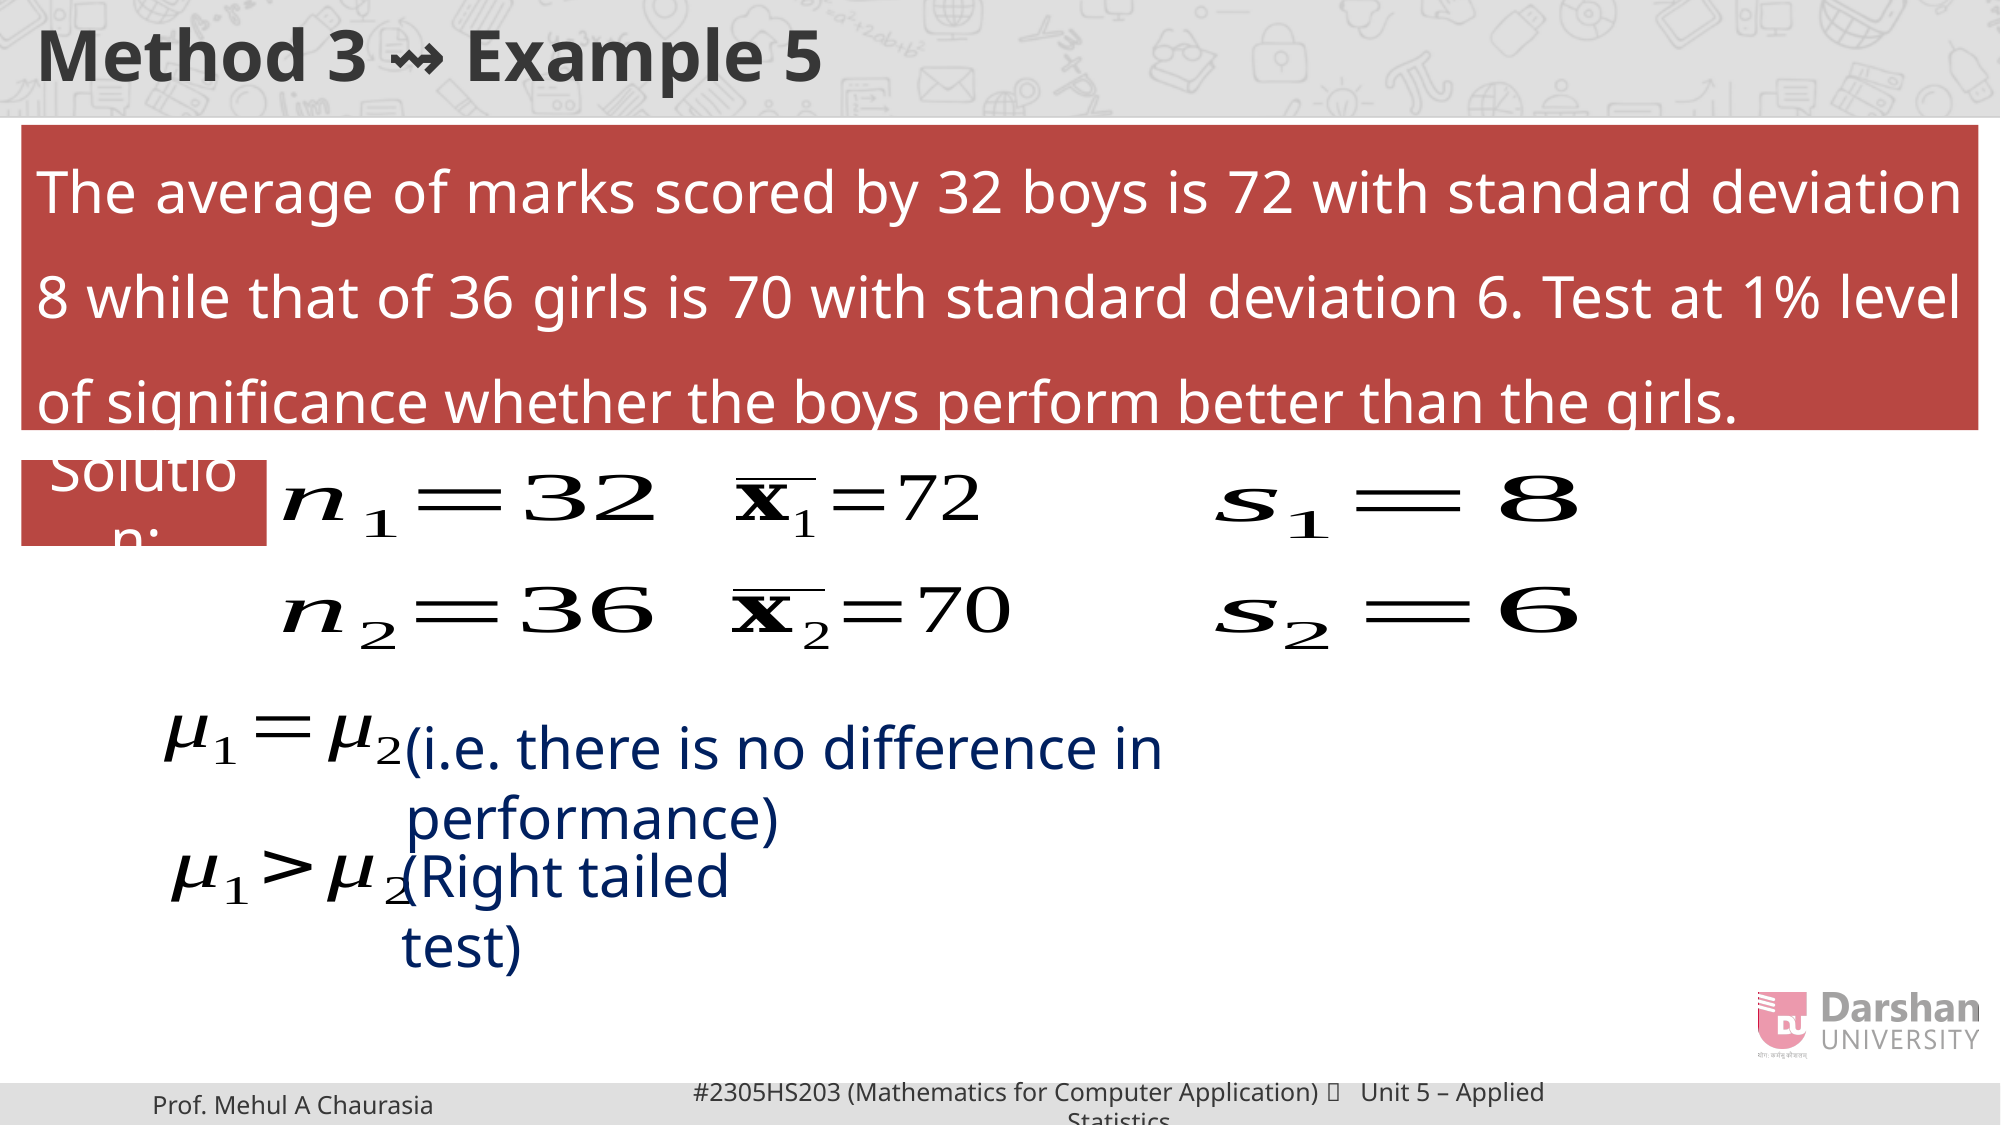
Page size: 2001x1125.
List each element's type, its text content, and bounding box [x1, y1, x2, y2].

title Method 3 ⇝ Example 5 [0, 0, 2000, 117]
text_box (Right tailed test) [387, 832, 836, 987]
text_box (i.e. there is no difference in performance) [390, 703, 1396, 859]
text_box Solution: [21, 460, 267, 546]
table_header Mean [1758, 992, 1979, 1059]
